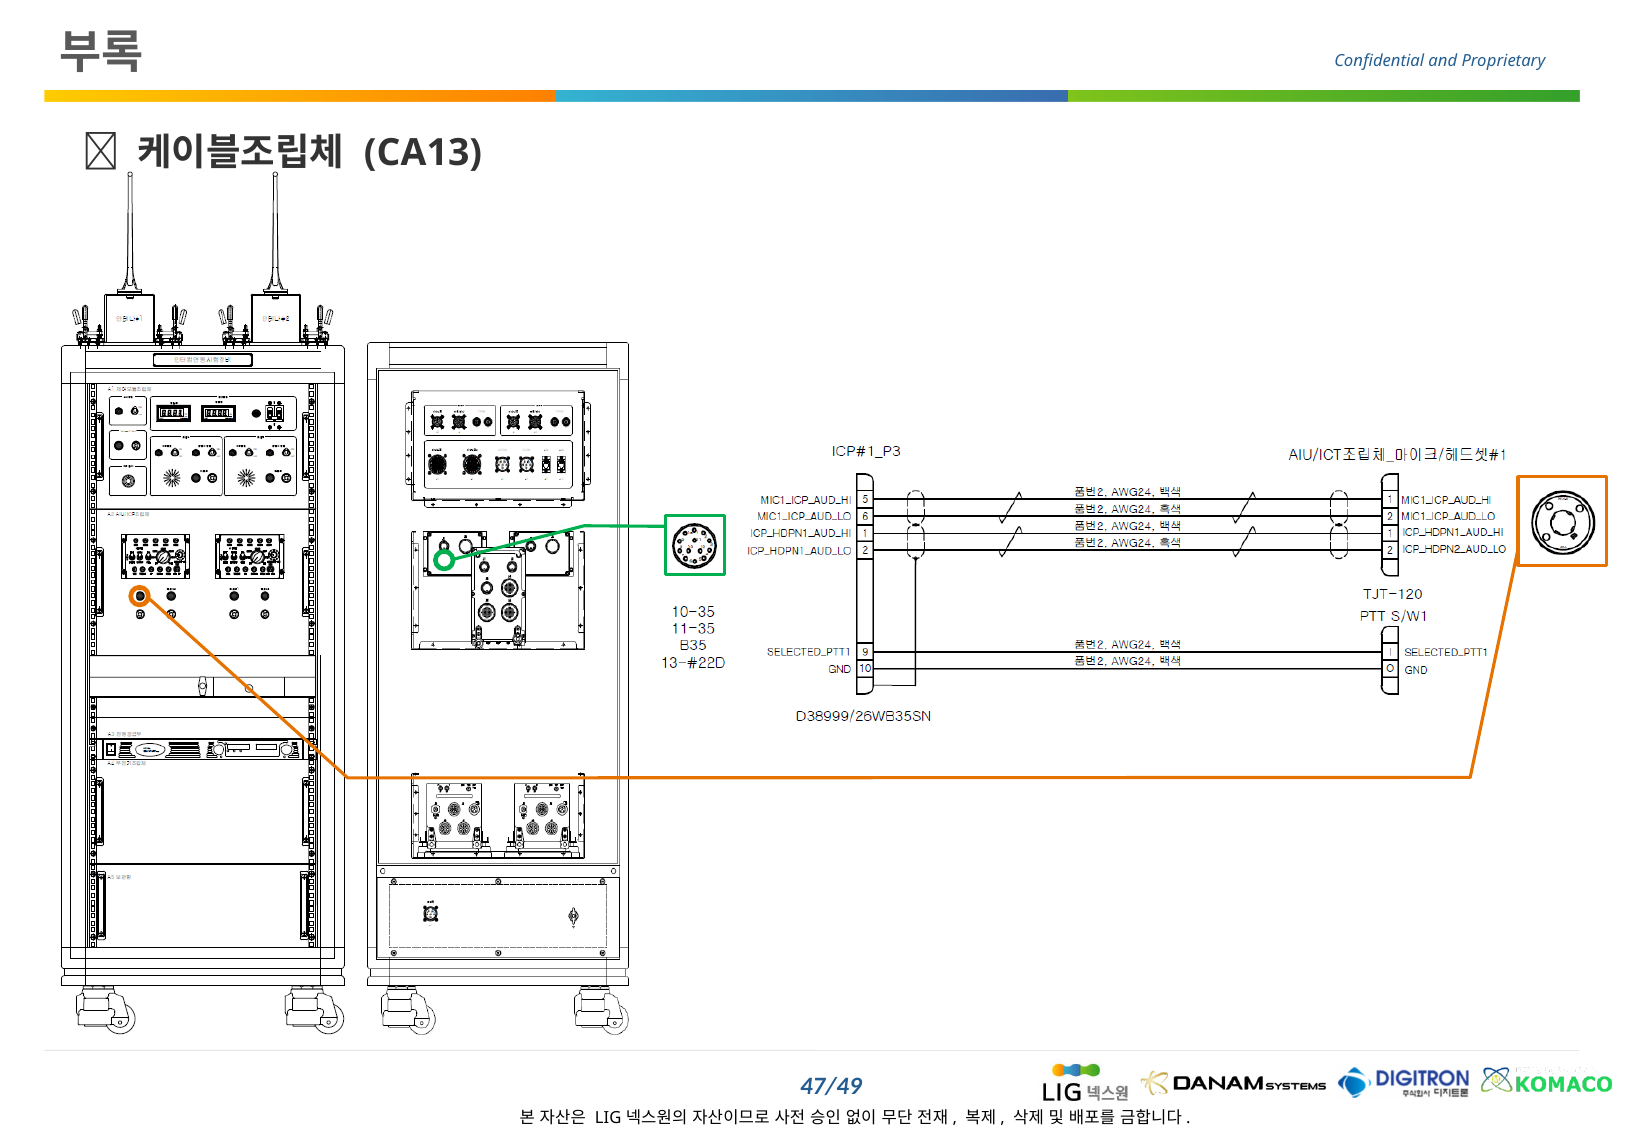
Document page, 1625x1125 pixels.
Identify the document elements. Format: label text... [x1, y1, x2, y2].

picture [1036, 1059, 1470, 1106]
text_box  케이블조립체 (CA13) [56, 78, 1604, 183]
picture [1477, 1065, 1620, 1094]
picture [645, 433, 1603, 728]
text_box 부록 [44, 15, 844, 92]
picture [49, 165, 352, 1037]
picture [359, 336, 638, 1039]
picture [44, 92, 56, 102]
